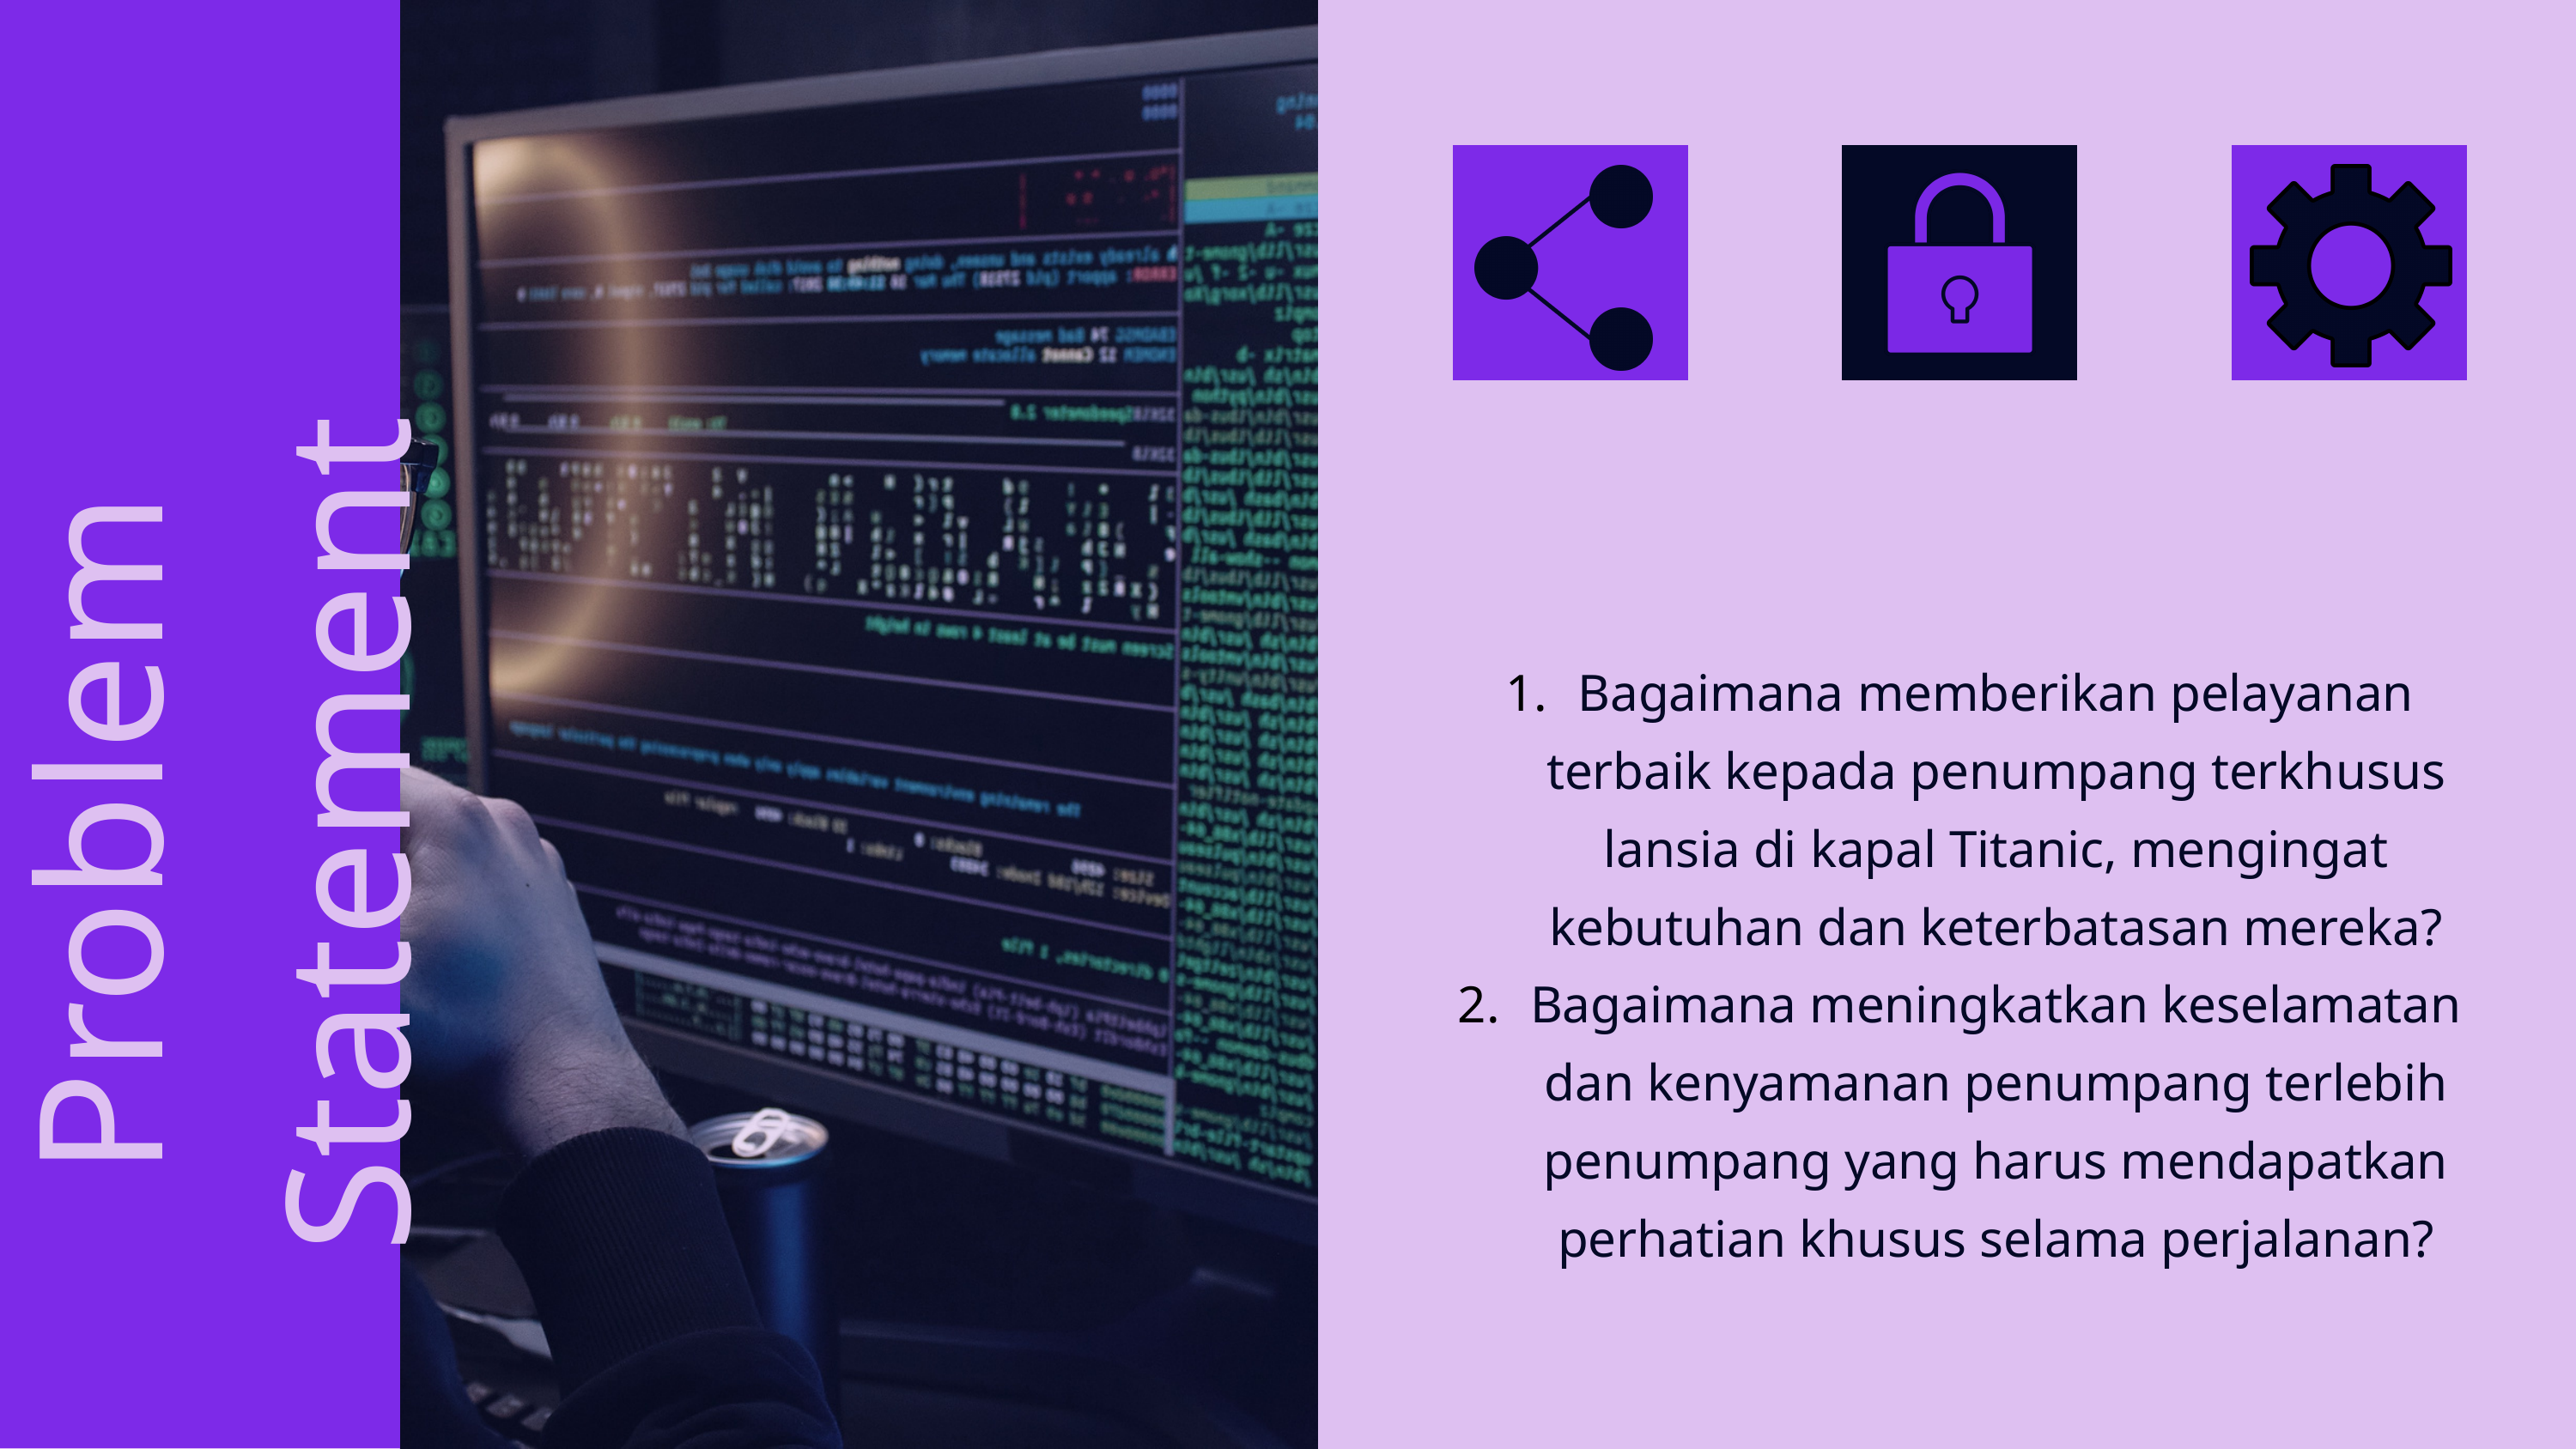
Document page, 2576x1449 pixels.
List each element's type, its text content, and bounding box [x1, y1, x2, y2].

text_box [1452, 144, 1689, 381]
picture [1884, 168, 2036, 356]
picture [1474, 165, 1653, 372]
picture [2249, 164, 2452, 367]
picture [435, 0, 1319, 1449]
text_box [0, 0, 435, 1449]
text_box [1841, 144, 2078, 381]
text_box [2231, 144, 2467, 381]
text_box Bagaimana memberikan pelayanan terbaik kepada penumpang terkhusus lansia di kapal Titanic, mengingat kebutuhan dan keterbatasan mereka? Bagaimana meningkatkan keselamatan dan kenyamanan penumpang terlebih penumpang yang harus mendapatkan perhatian khusus selama perjalanan? [1449, 642, 2470, 1268]
